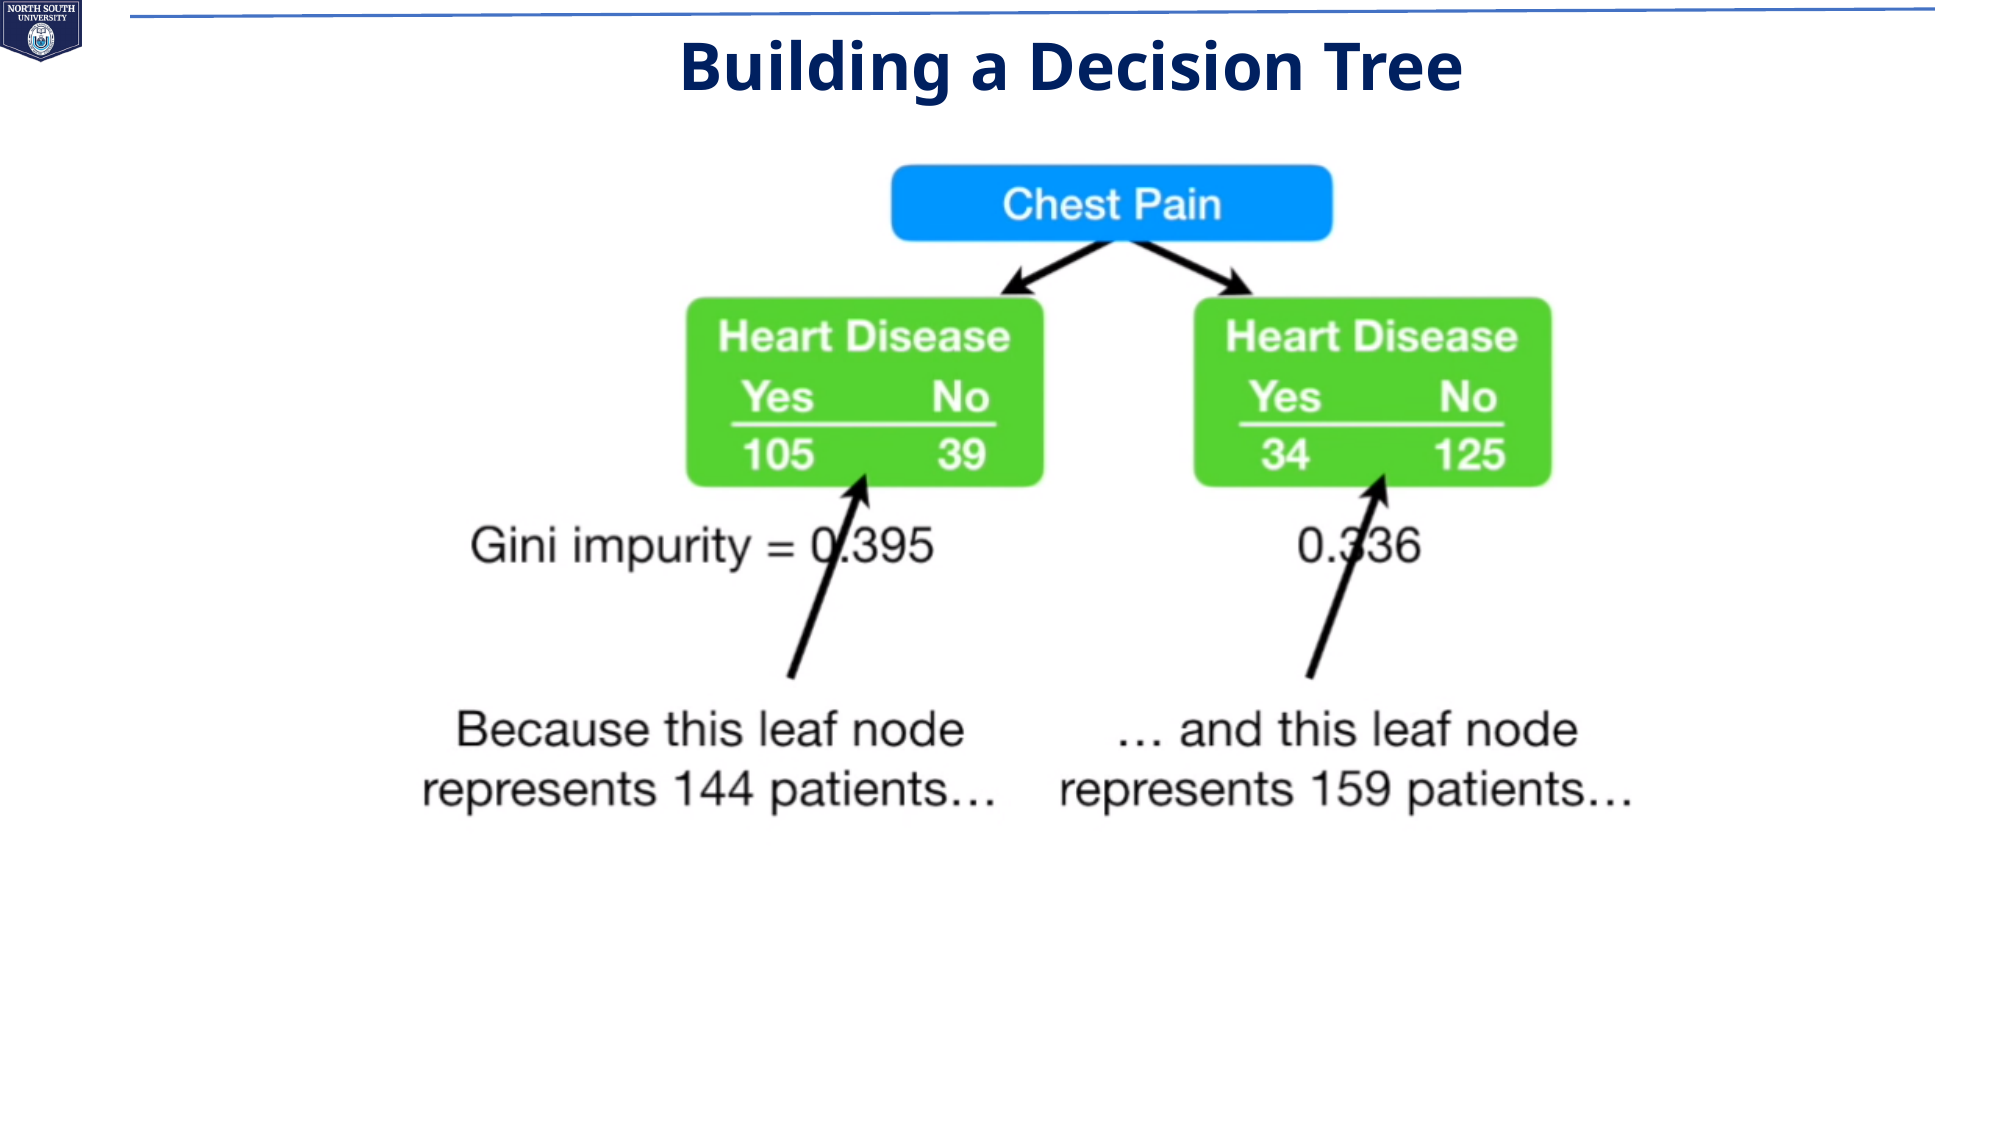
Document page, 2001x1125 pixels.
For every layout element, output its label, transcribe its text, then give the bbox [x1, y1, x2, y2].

title Building a Decision Tree [209, 25, 1935, 112]
picture [0, 0, 82, 65]
picture [353, 153, 1647, 972]
